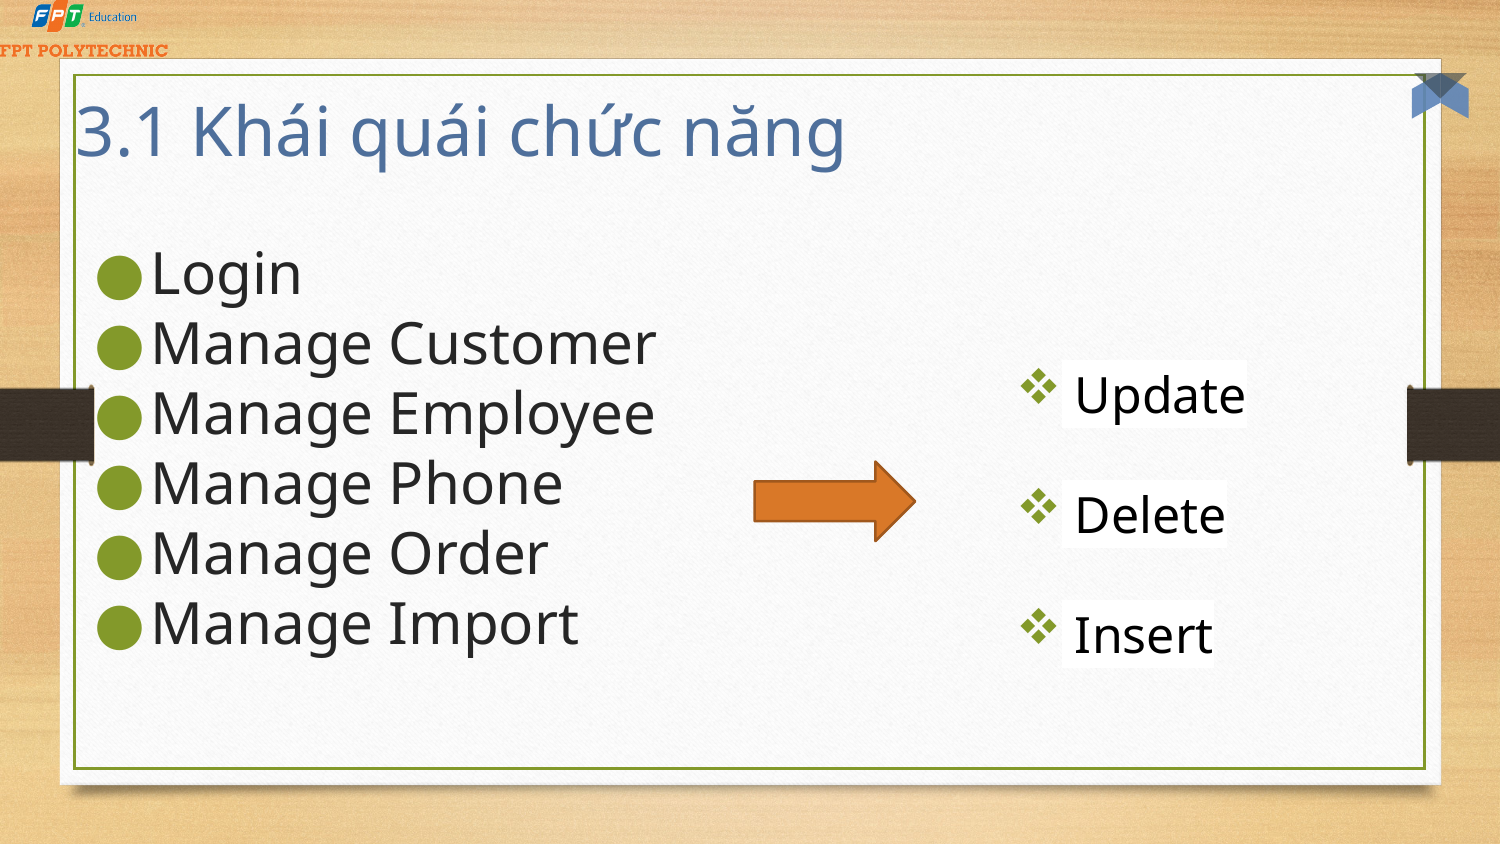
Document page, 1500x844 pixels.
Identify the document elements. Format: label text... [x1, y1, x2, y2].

title 3.1 Khái quái chức năng [60, 72, 1449, 167]
picture [0, 0, 1500, 844]
list Login Manage Customer Manage Employee Manage Phone Manage Order Manage Import [60, 221, 700, 782]
text_box [753, 460, 917, 543]
list Update Delete Insert [1001, 288, 1316, 679]
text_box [1417, 67, 1464, 125]
